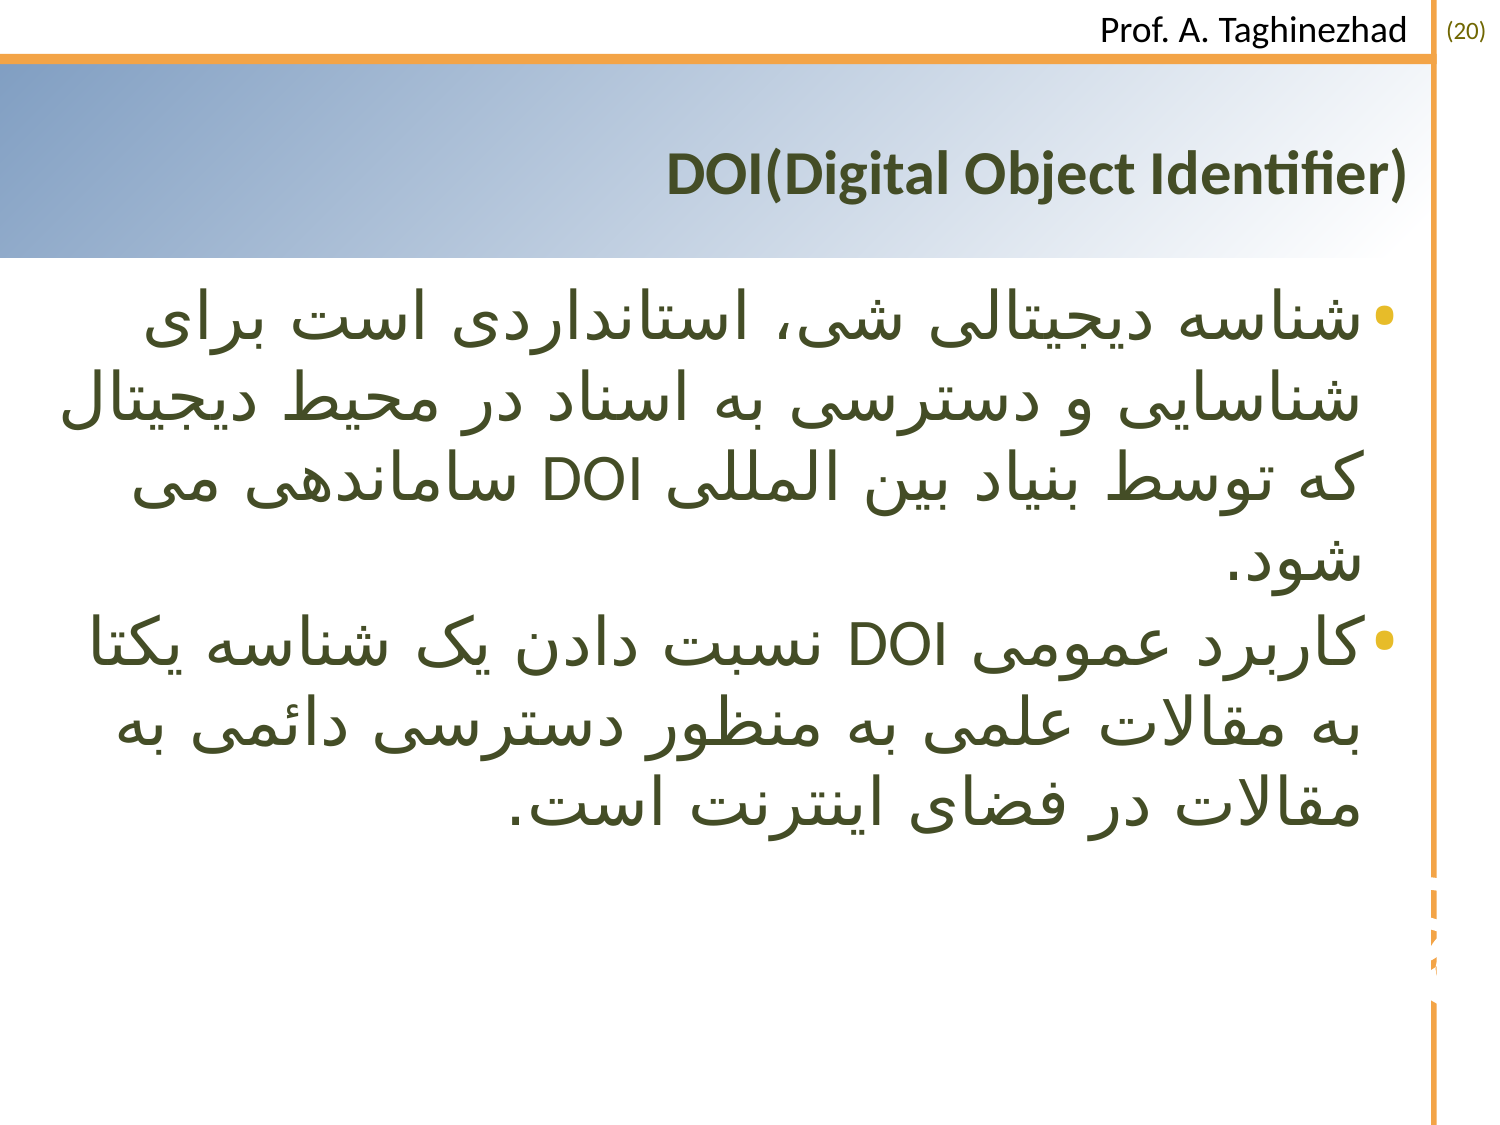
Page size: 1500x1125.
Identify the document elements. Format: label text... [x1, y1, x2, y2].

list شناسه دیجیتالی شی، استانداردی است برای شناسایی و دسترسی به اسناد در محیط دیجیتال که توسط بنیاد بین المللی DOI ساماندهی می شود. کاربرد عمومی DOI نسبت دادن یک شناسه یکتا به مقالات علمی به منظور دسترسی دائمی به مقالات در فضای اینترنت است. [0, 265, 1425, 1079]
title DOI(Digital Object Identifier) [0, 105, 1425, 234]
